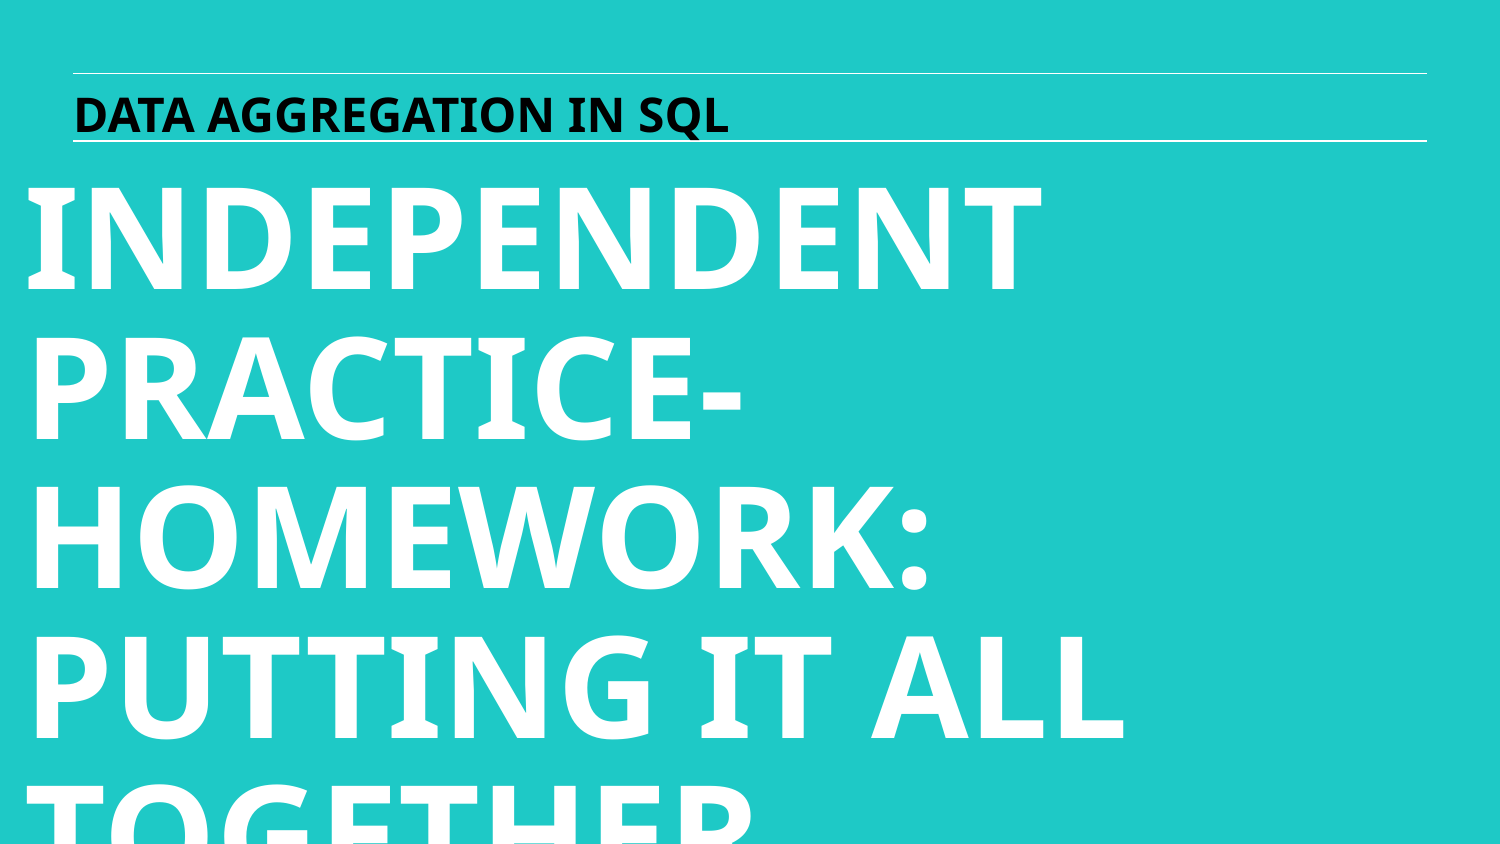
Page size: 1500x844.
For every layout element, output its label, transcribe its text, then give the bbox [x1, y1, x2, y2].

text_box DATA AGGREGATION IN SQL [73, 85, 1246, 135]
text_box INDEPENDENT PRACTICE- HOMEWORK: PUTTING IT ALL TOGETHER [24, 145, 1427, 470]
